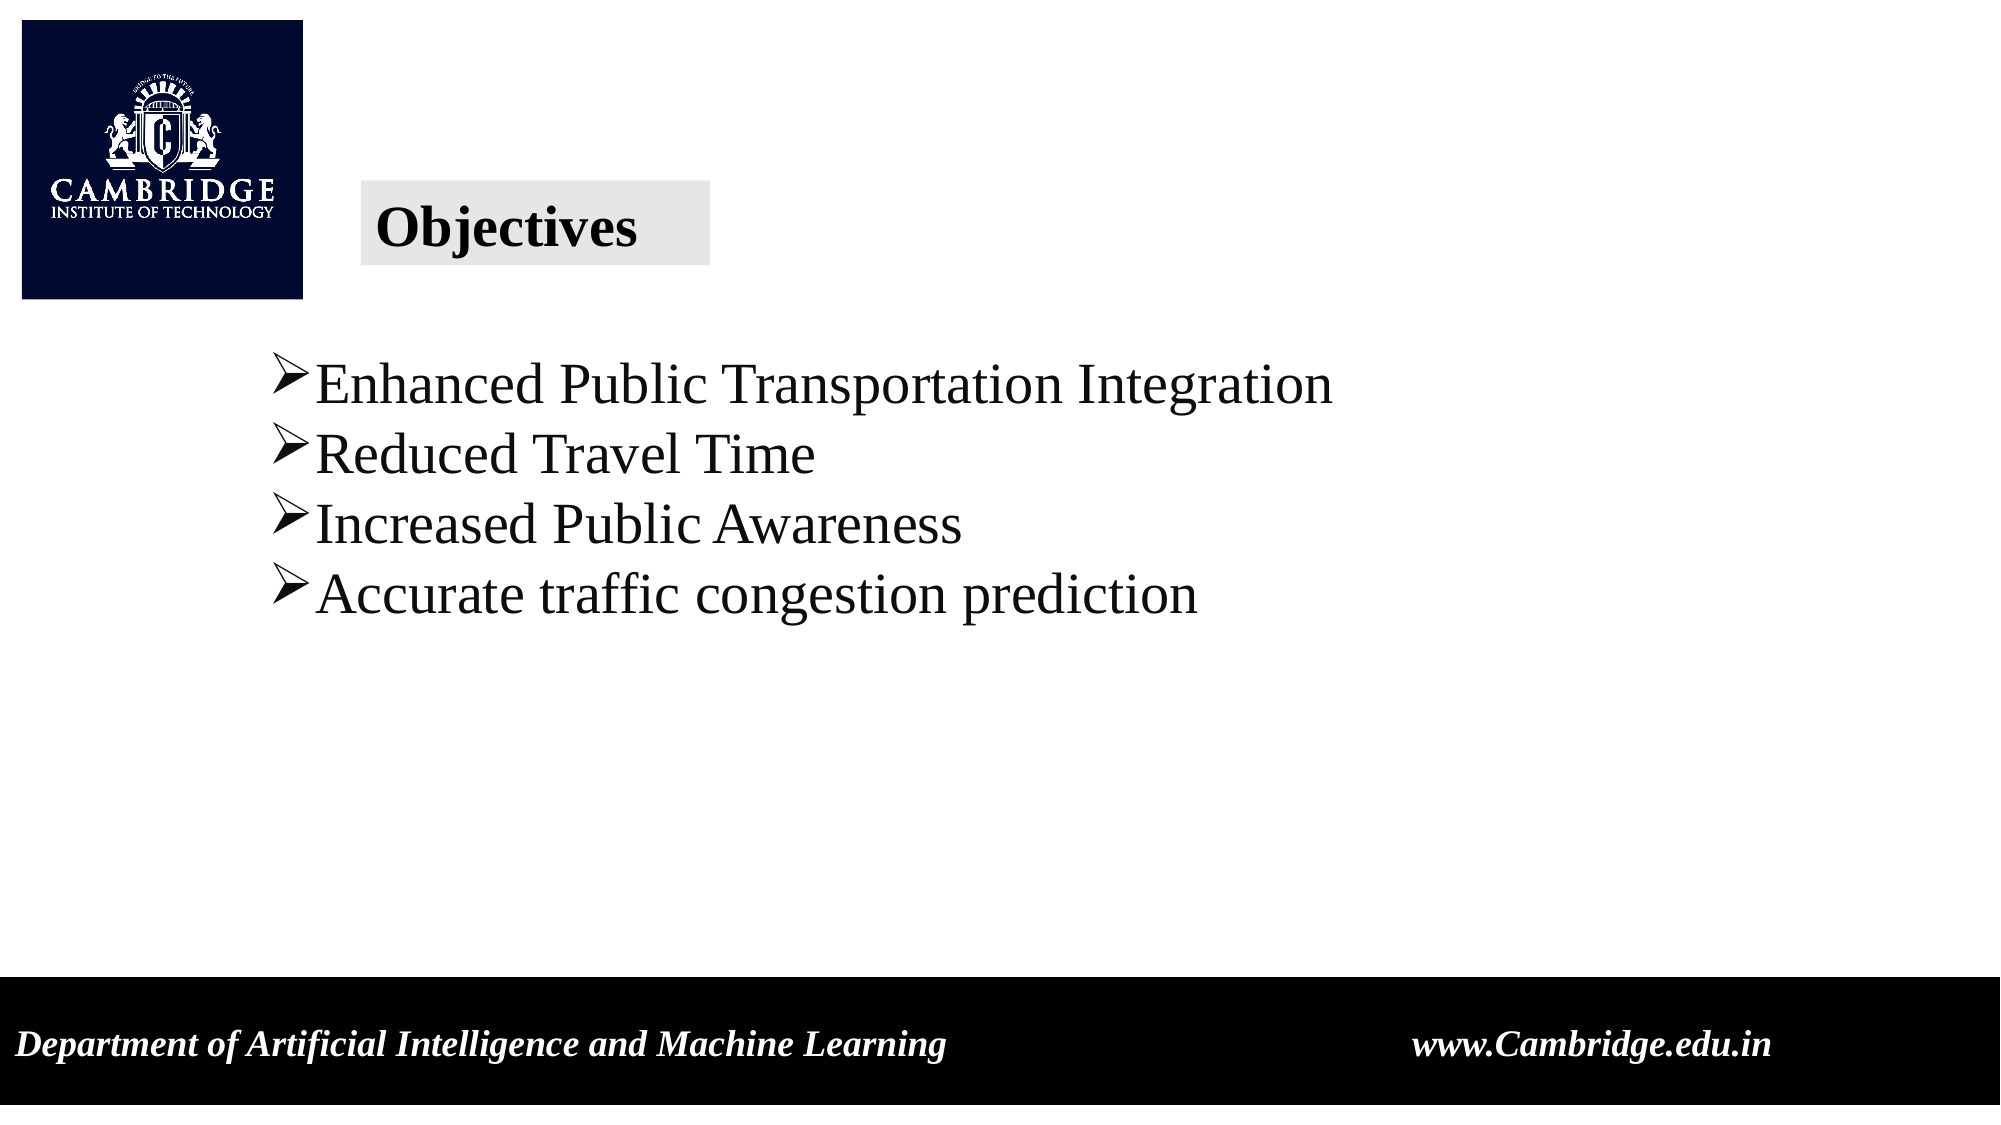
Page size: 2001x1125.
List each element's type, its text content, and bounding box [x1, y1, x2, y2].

picture [51, 74, 274, 218]
text_box Objectives [360, 180, 711, 266]
text_box Enhanced Public Transportation Integration Reduced Travel Time Increased Public Awareness Accurate traffic congestion prediction [253, 338, 1805, 703]
text_box Department of Artificial Intelligence and Machine Learning www.Cambridge.edu.in [0, 977, 2000, 1105]
